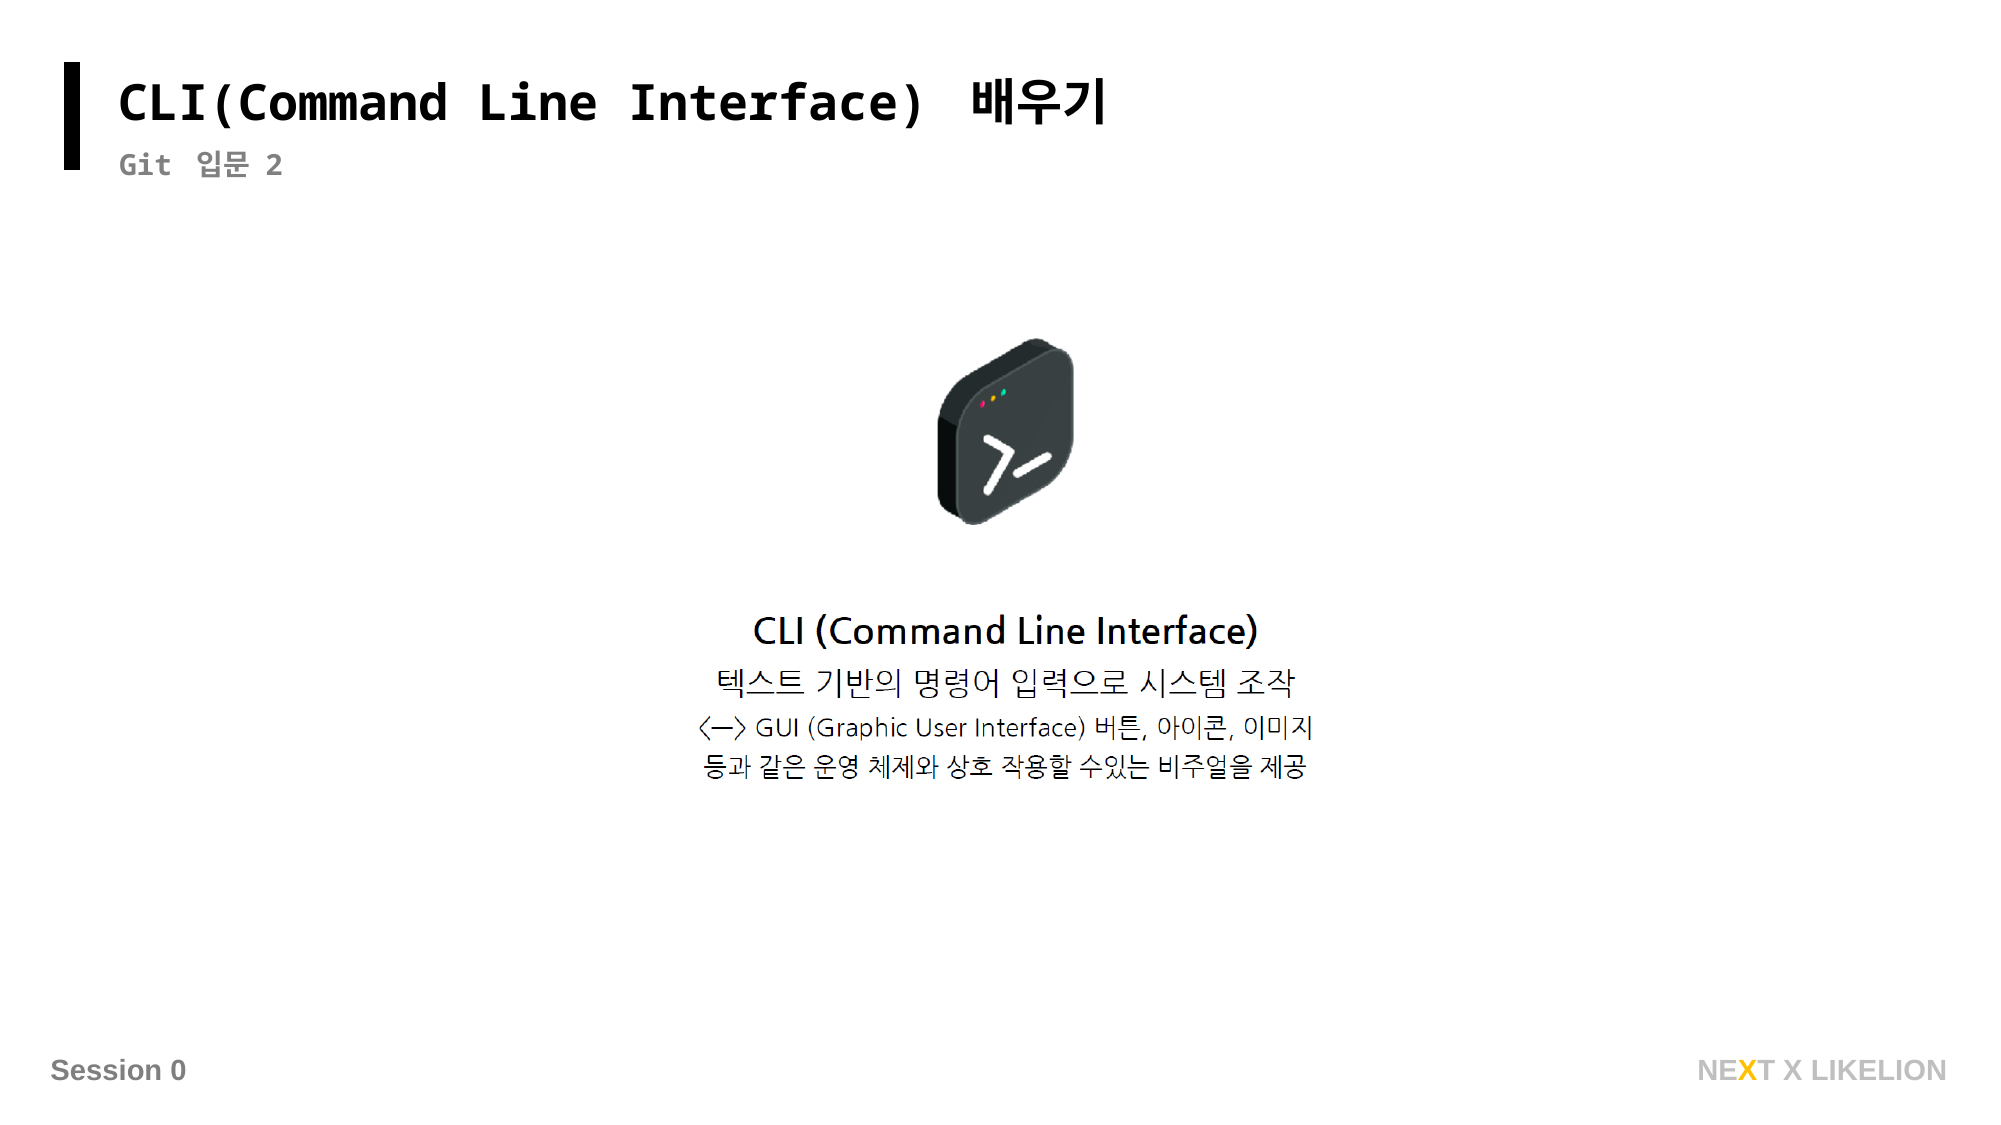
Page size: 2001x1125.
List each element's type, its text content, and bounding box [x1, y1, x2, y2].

text_box [64, 63, 80, 170]
text_box CLI(Command Line Interface) 배우기 [103, 63, 1233, 139]
text_box Session 0 [35, 1044, 318, 1095]
text_box NEXT X LIKELION [1682, 1044, 1965, 1095]
text_box Git 입문 2 [104, 138, 943, 189]
picture [607, 209, 1393, 916]
